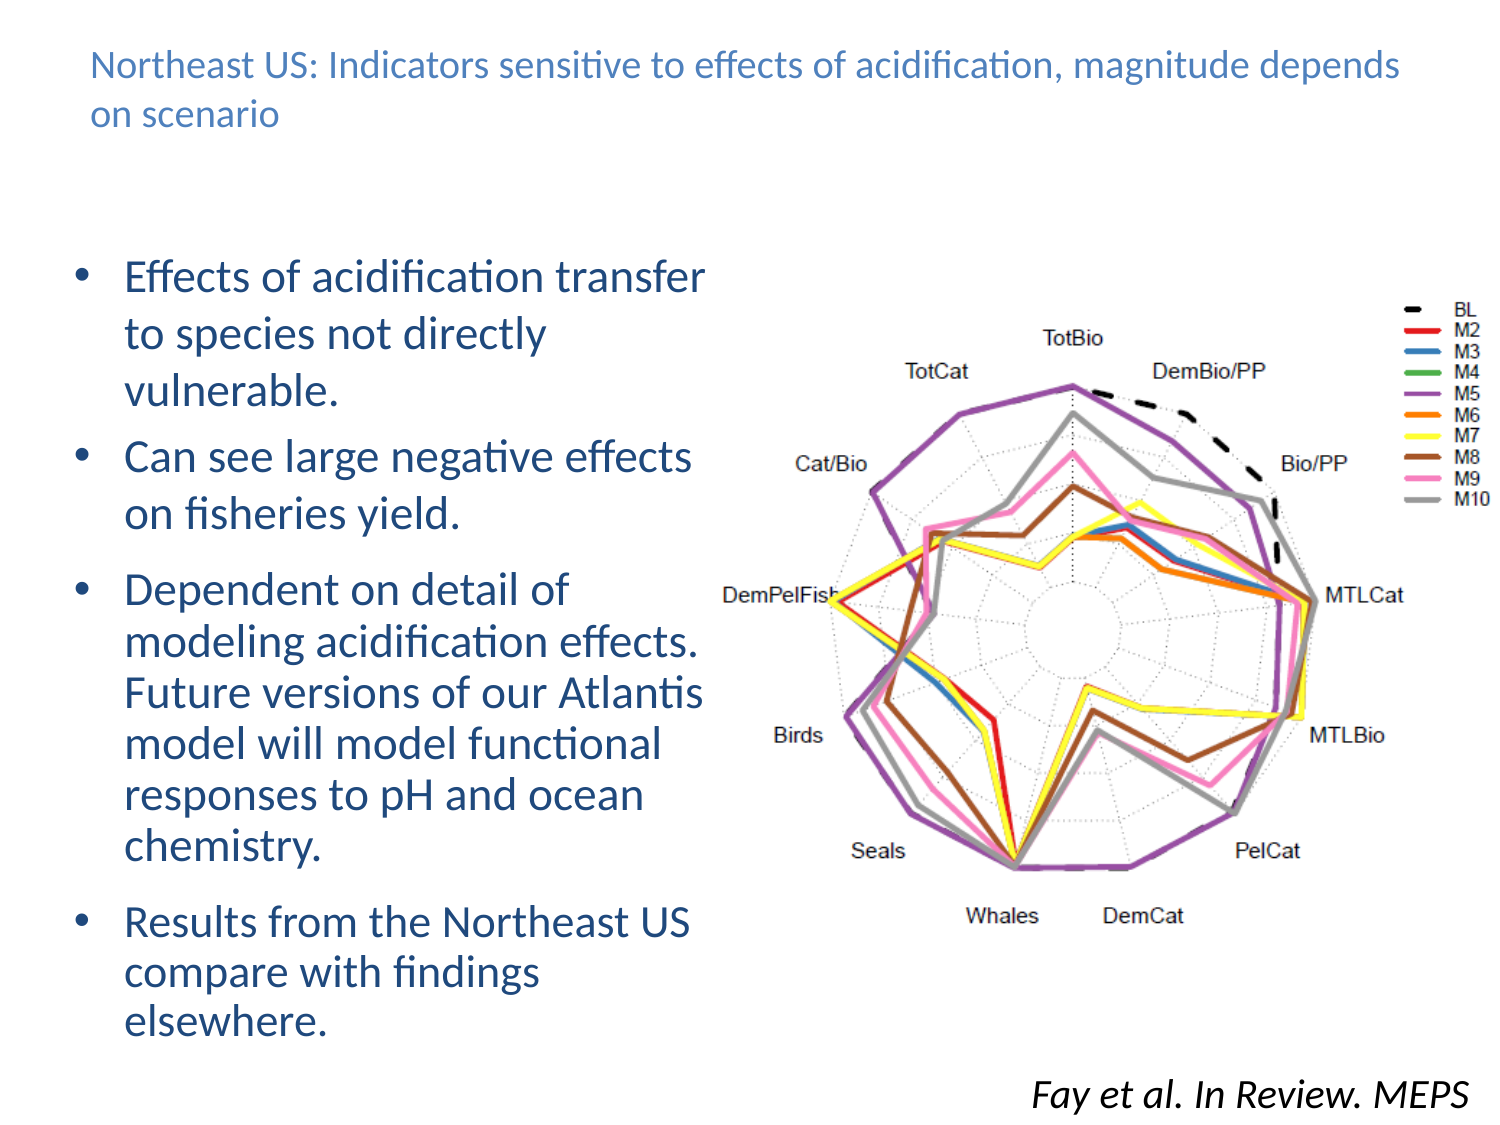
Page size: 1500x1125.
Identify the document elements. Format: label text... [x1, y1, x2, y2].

text_box Fay et al. In Review. MEPS [1016, 1059, 1500, 1125]
list Effects of acidification transfer to species not directly vulnerable. Can see large negative effects on fisheries yield. Dependent on detail of modeling acidification effects. Future versions of our Atlantis model will model functional responses to pH and ocean chemistry. Results from the Northeast US compare with findings elsewhere. [59, 237, 744, 1060]
picture [699, 281, 1500, 969]
title Northeast US: Indicators sensitive to effects of acidification, magnitude depends on scenario [75, 30, 1425, 144]
